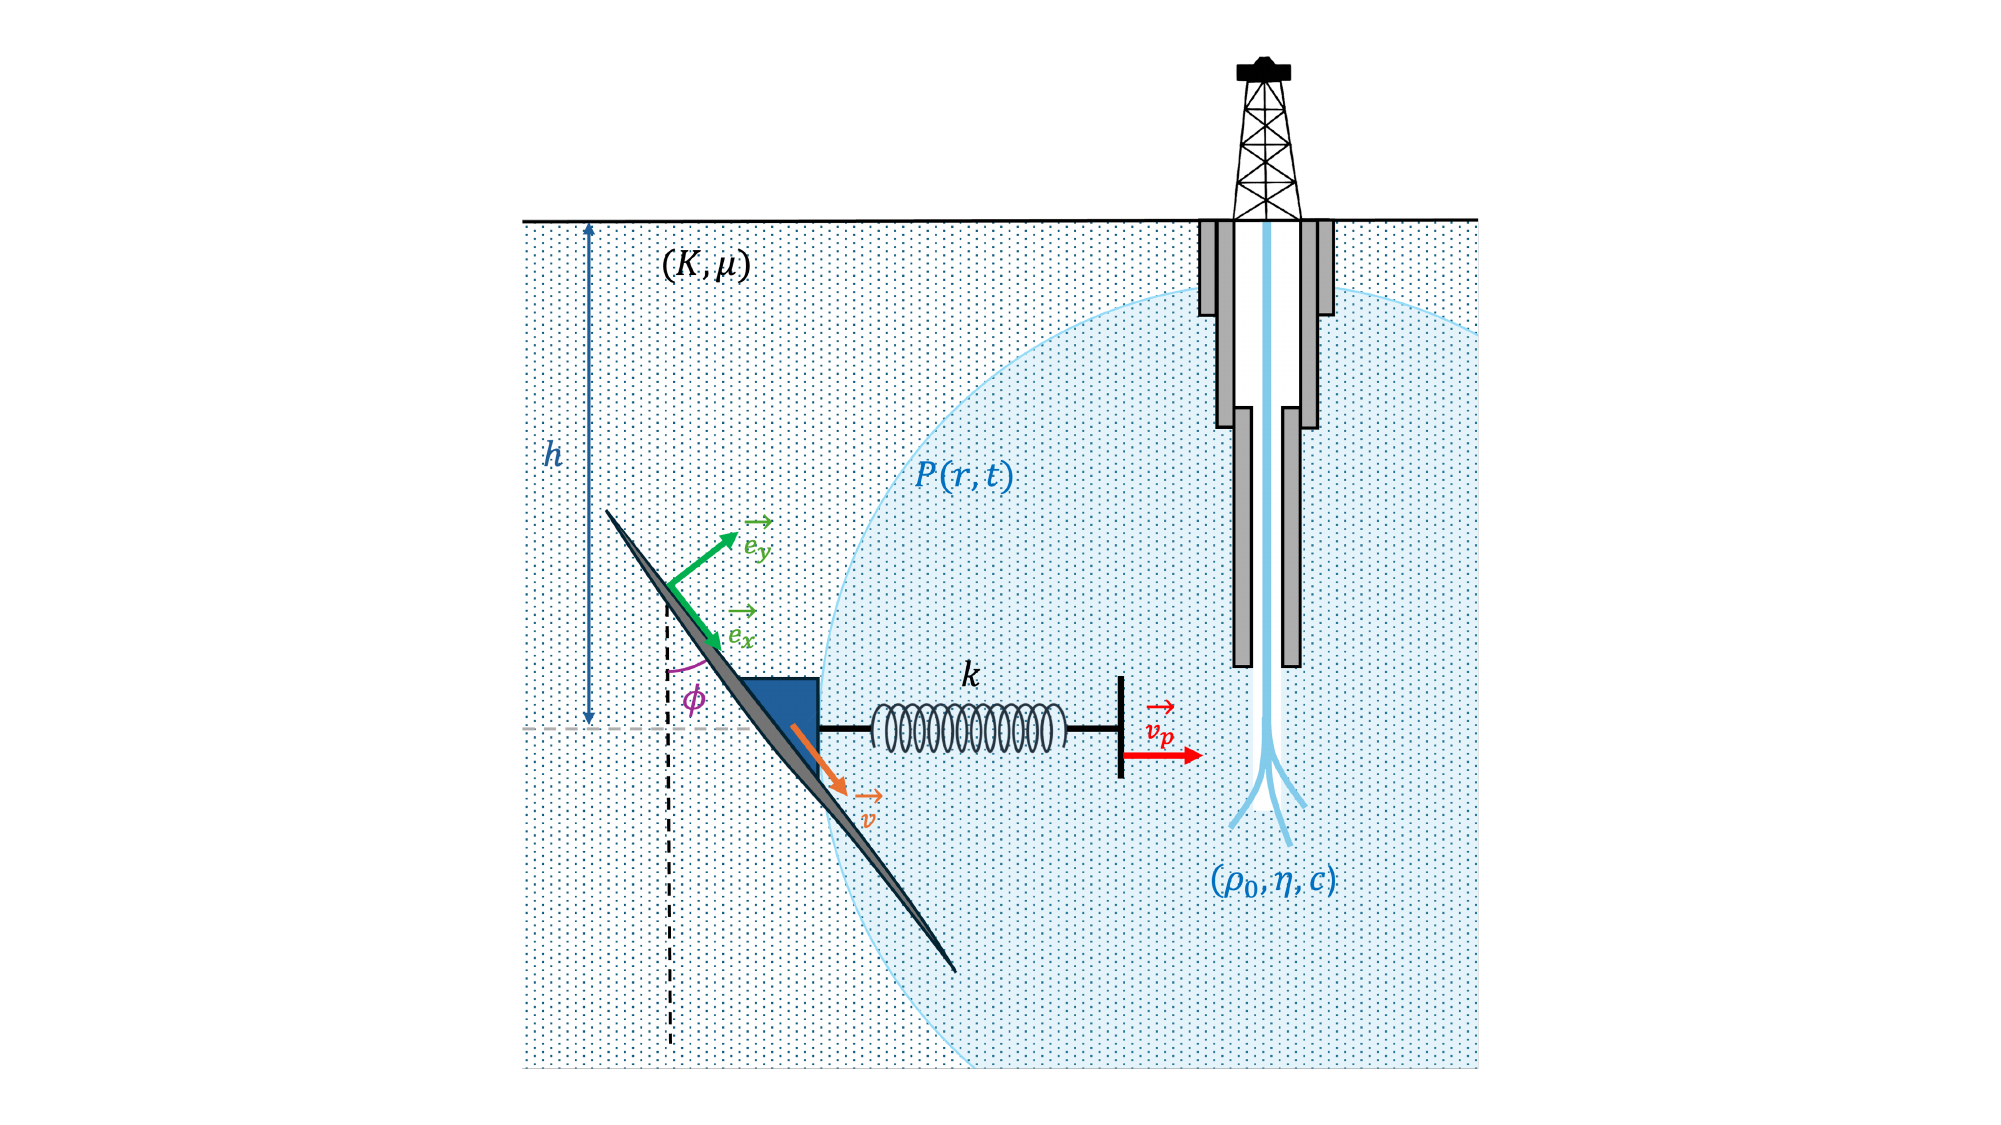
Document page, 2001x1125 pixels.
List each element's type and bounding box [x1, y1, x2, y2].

picture [521, 55, 1479, 1070]
